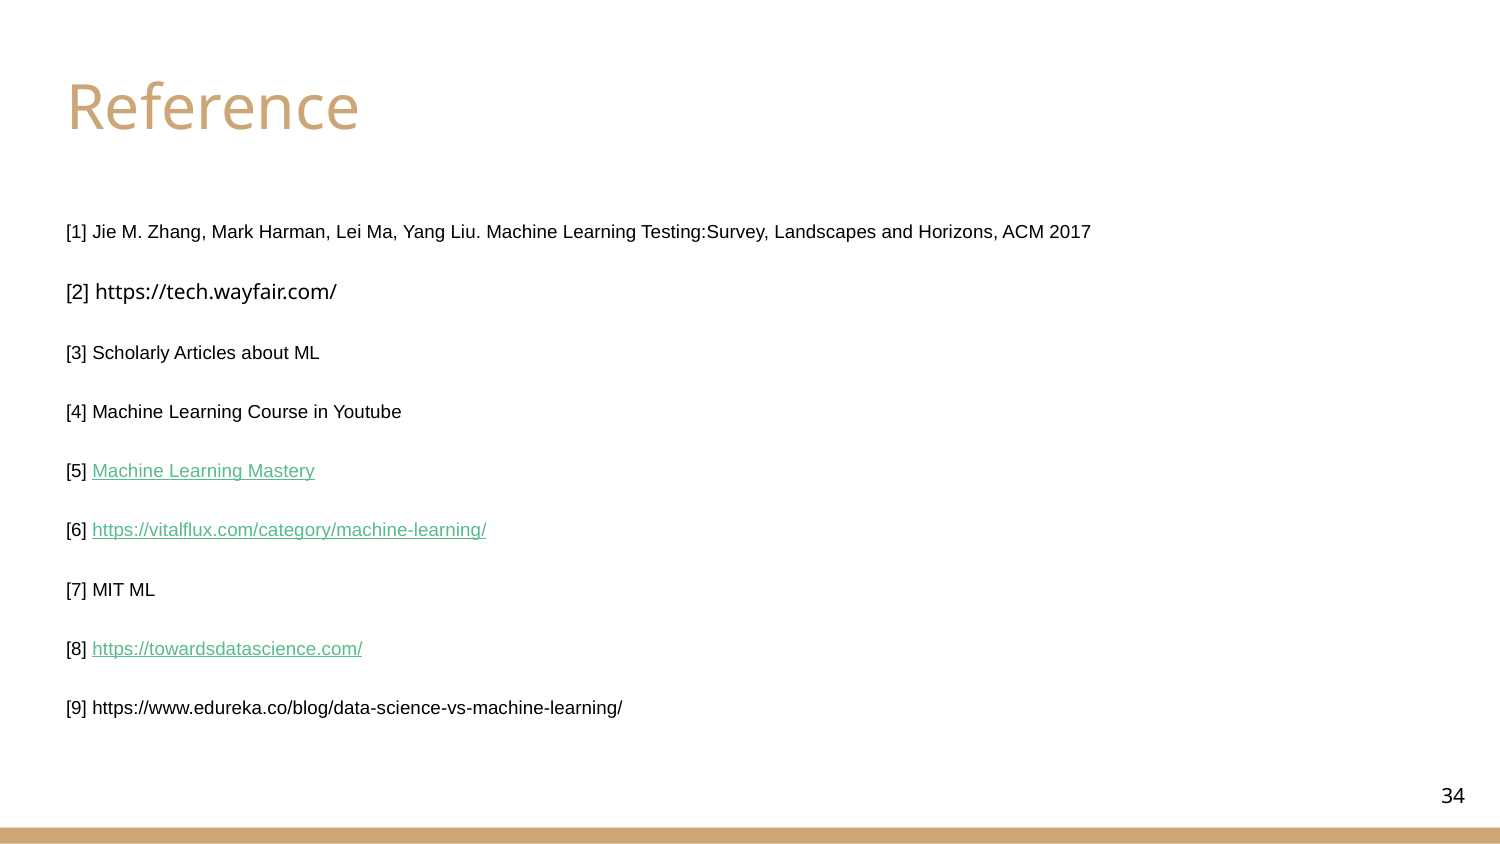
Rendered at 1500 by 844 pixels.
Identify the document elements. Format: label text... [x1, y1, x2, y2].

title Reference [51, 20, 1449, 157]
slide_number ‹#› [1389, 764, 1480, 830]
list [1] Jie M. Zhang, Mark Harman, Lei Ma, Yang Liu. Machine Learning Testing:Survey, Landscapes and Horizons, ACM 2017 [2] https://tech.wayfair.com/ [3] Scholarly Articles about ML [4] Machine Learning Course in Youtube [5] Machine Learning Mastery [6] https://vitalflux.com/category/machine-learning/ [7] MIT ML [8] https://towardsdatascience.com/ [9] https://www.edureka.co/blog/data-science-vs-machine-learning/ [51, 200, 1449, 752]
